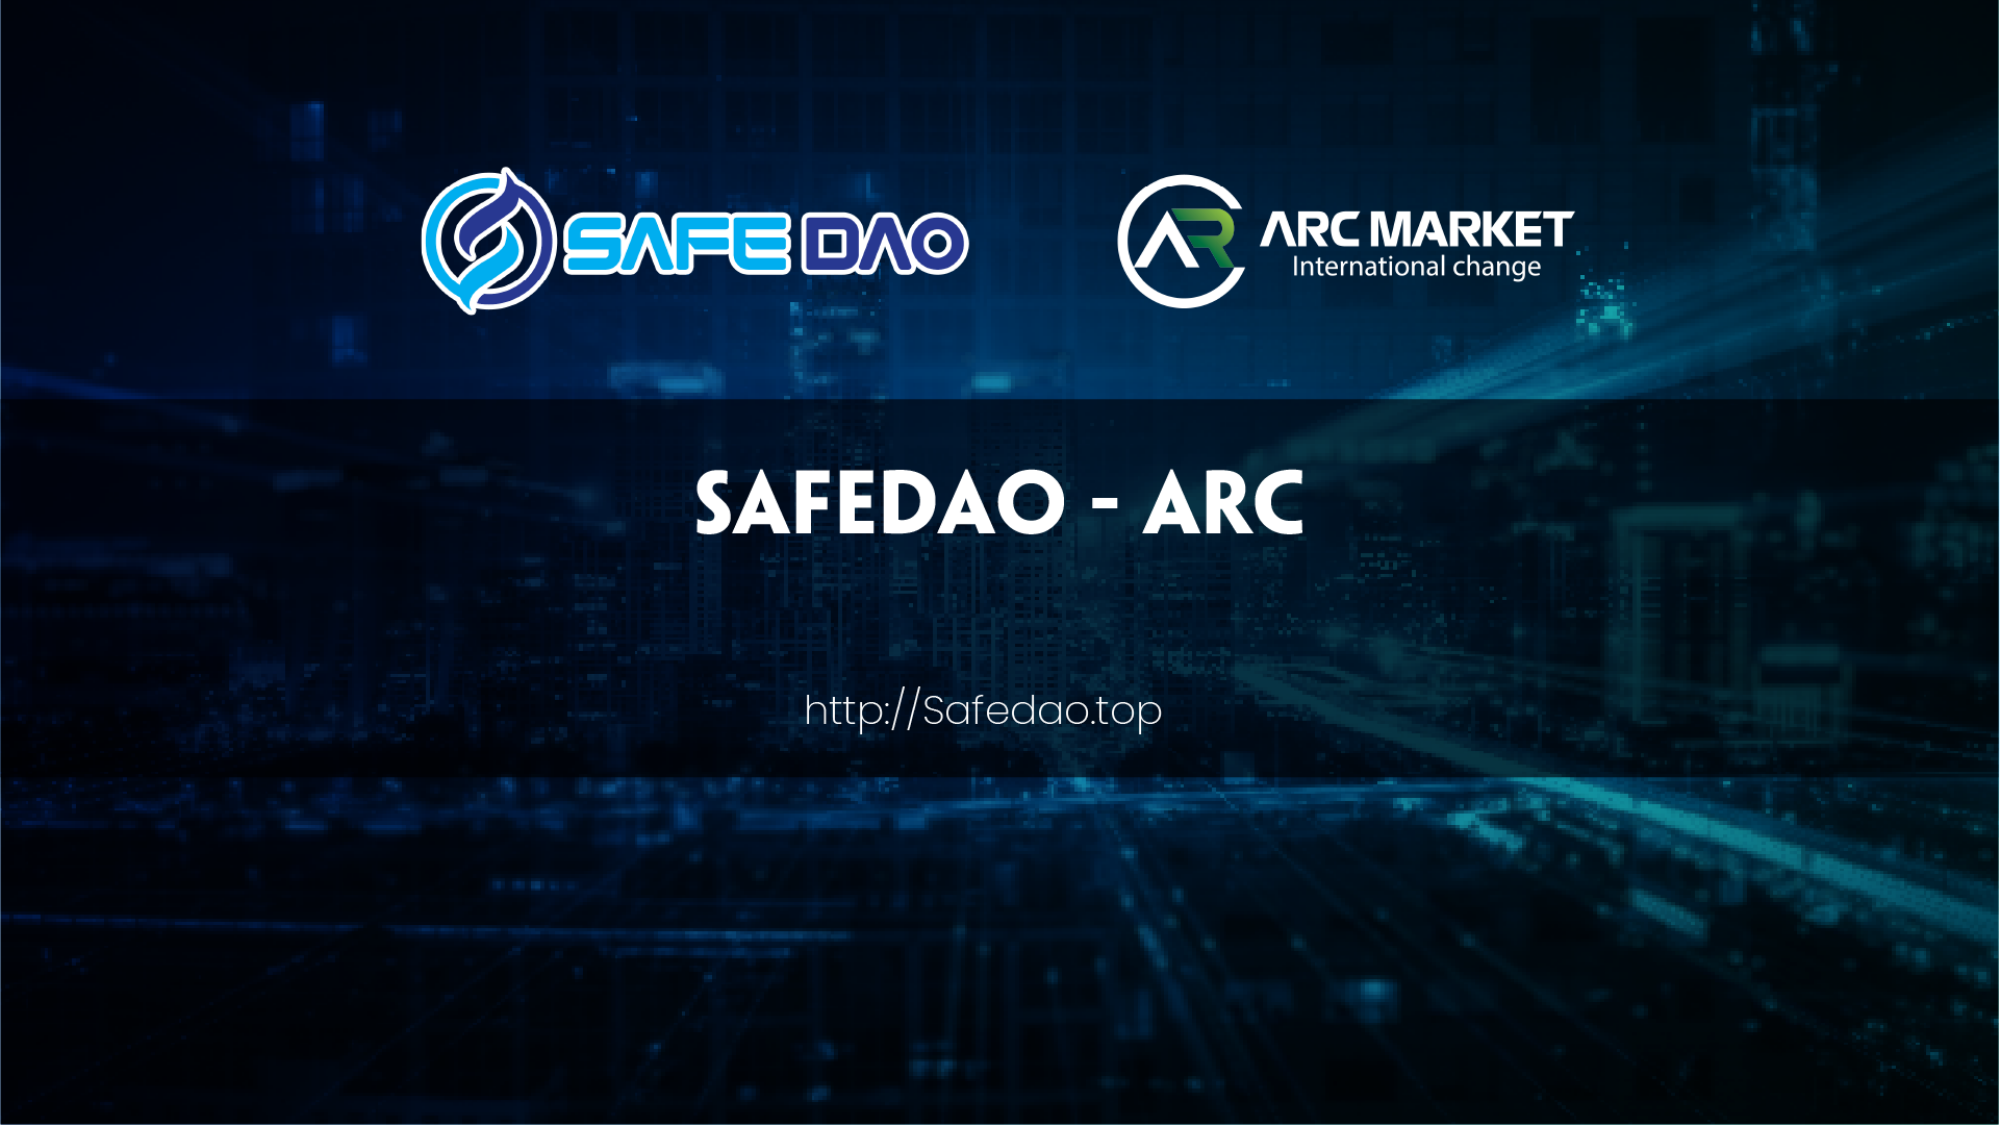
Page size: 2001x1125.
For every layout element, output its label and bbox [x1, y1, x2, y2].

list [0, 0, 2000, 1125]
